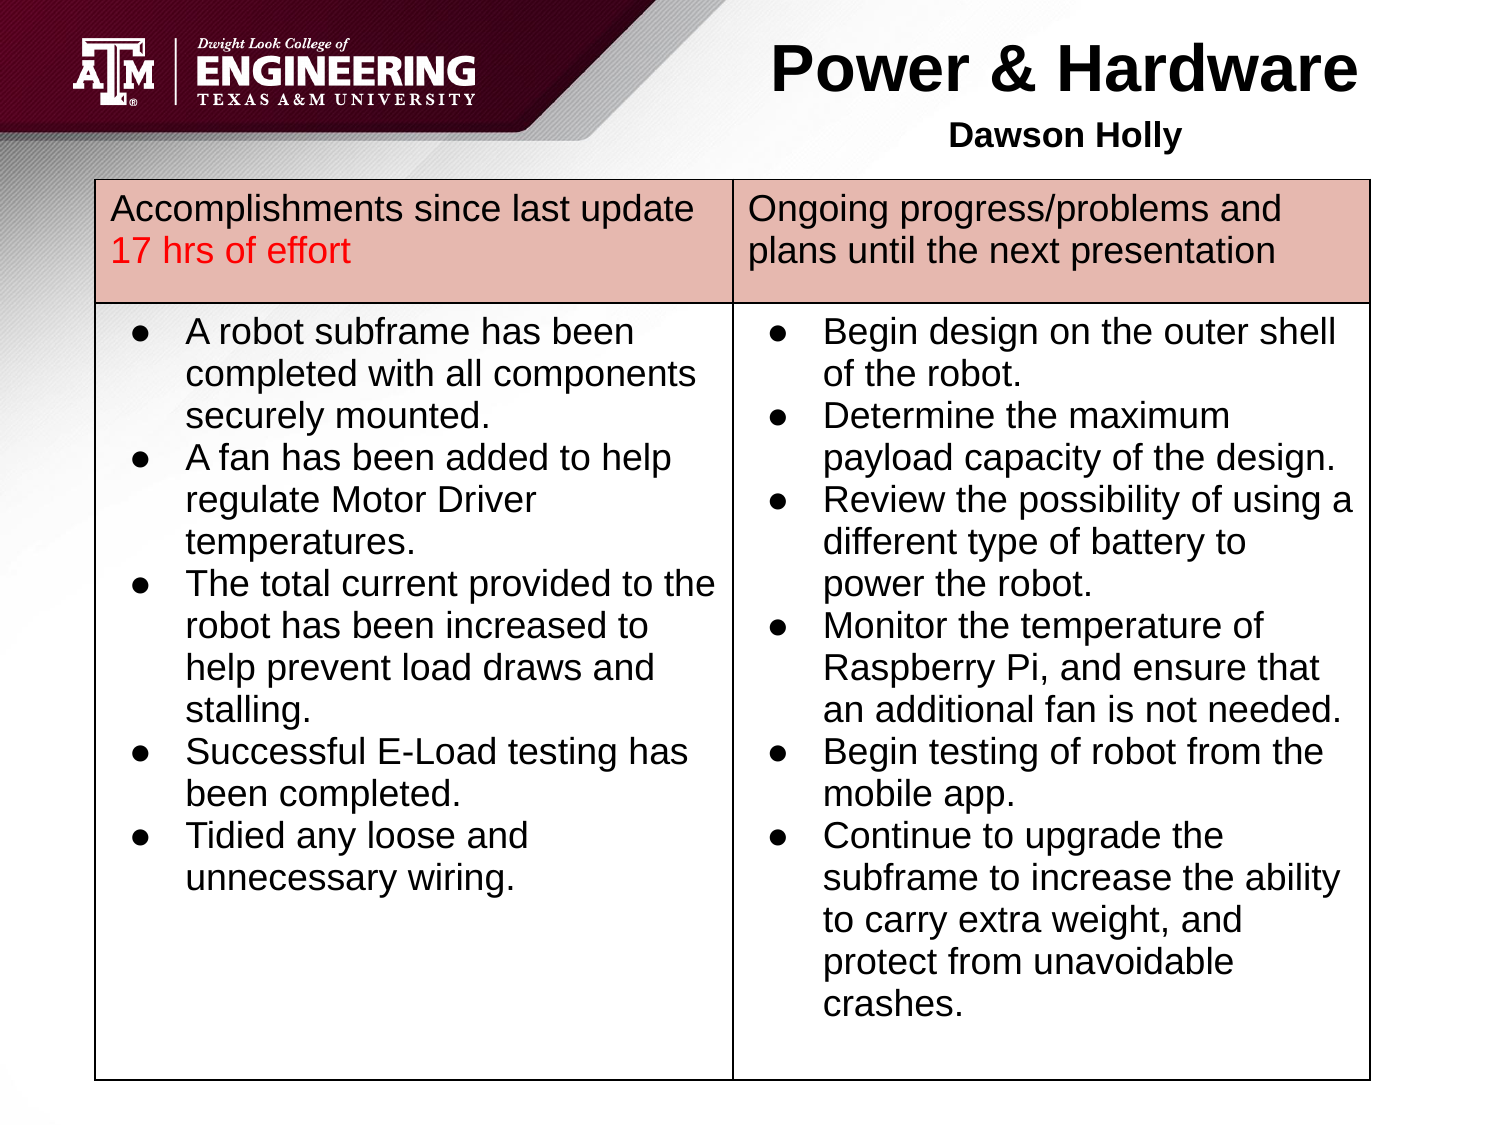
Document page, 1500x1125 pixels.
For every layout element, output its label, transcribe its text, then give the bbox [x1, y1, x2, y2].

title Power & Hardware Dawson Holly [390, 17, 1500, 150]
picture [0, 0, 1500, 1125]
table_cell Begin design on the outer shell of the robot. Determine the maximum payload capacity of the design. Review the possibility of using a different type of battery to power the robot. Monitor the temperature of Raspberry Pi, and ensure that an additional fan is not needed. Begin testing of robot from the mobile app. Continue to upgrade the subframe to increase the ability to carry extra weight, and protect from unavoidable crashes. [734, 304, 1369, 1079]
table_cell A robot subframe has been completed with all components securely mounted. A fan has been added to help regulate Motor Driver temperatures. The total current provided to the robot has been increased to help prevent load draws and stalling. Successful E-Load testing has been completed. Tidied any loose and unnecessary wiring. [96, 304, 732, 1079]
table_header Accomplishments since last update 17 hrs of effort [96, 180, 732, 302]
table_header Ongoing progress/problems and plans until the next presentation [734, 180, 1369, 302]
